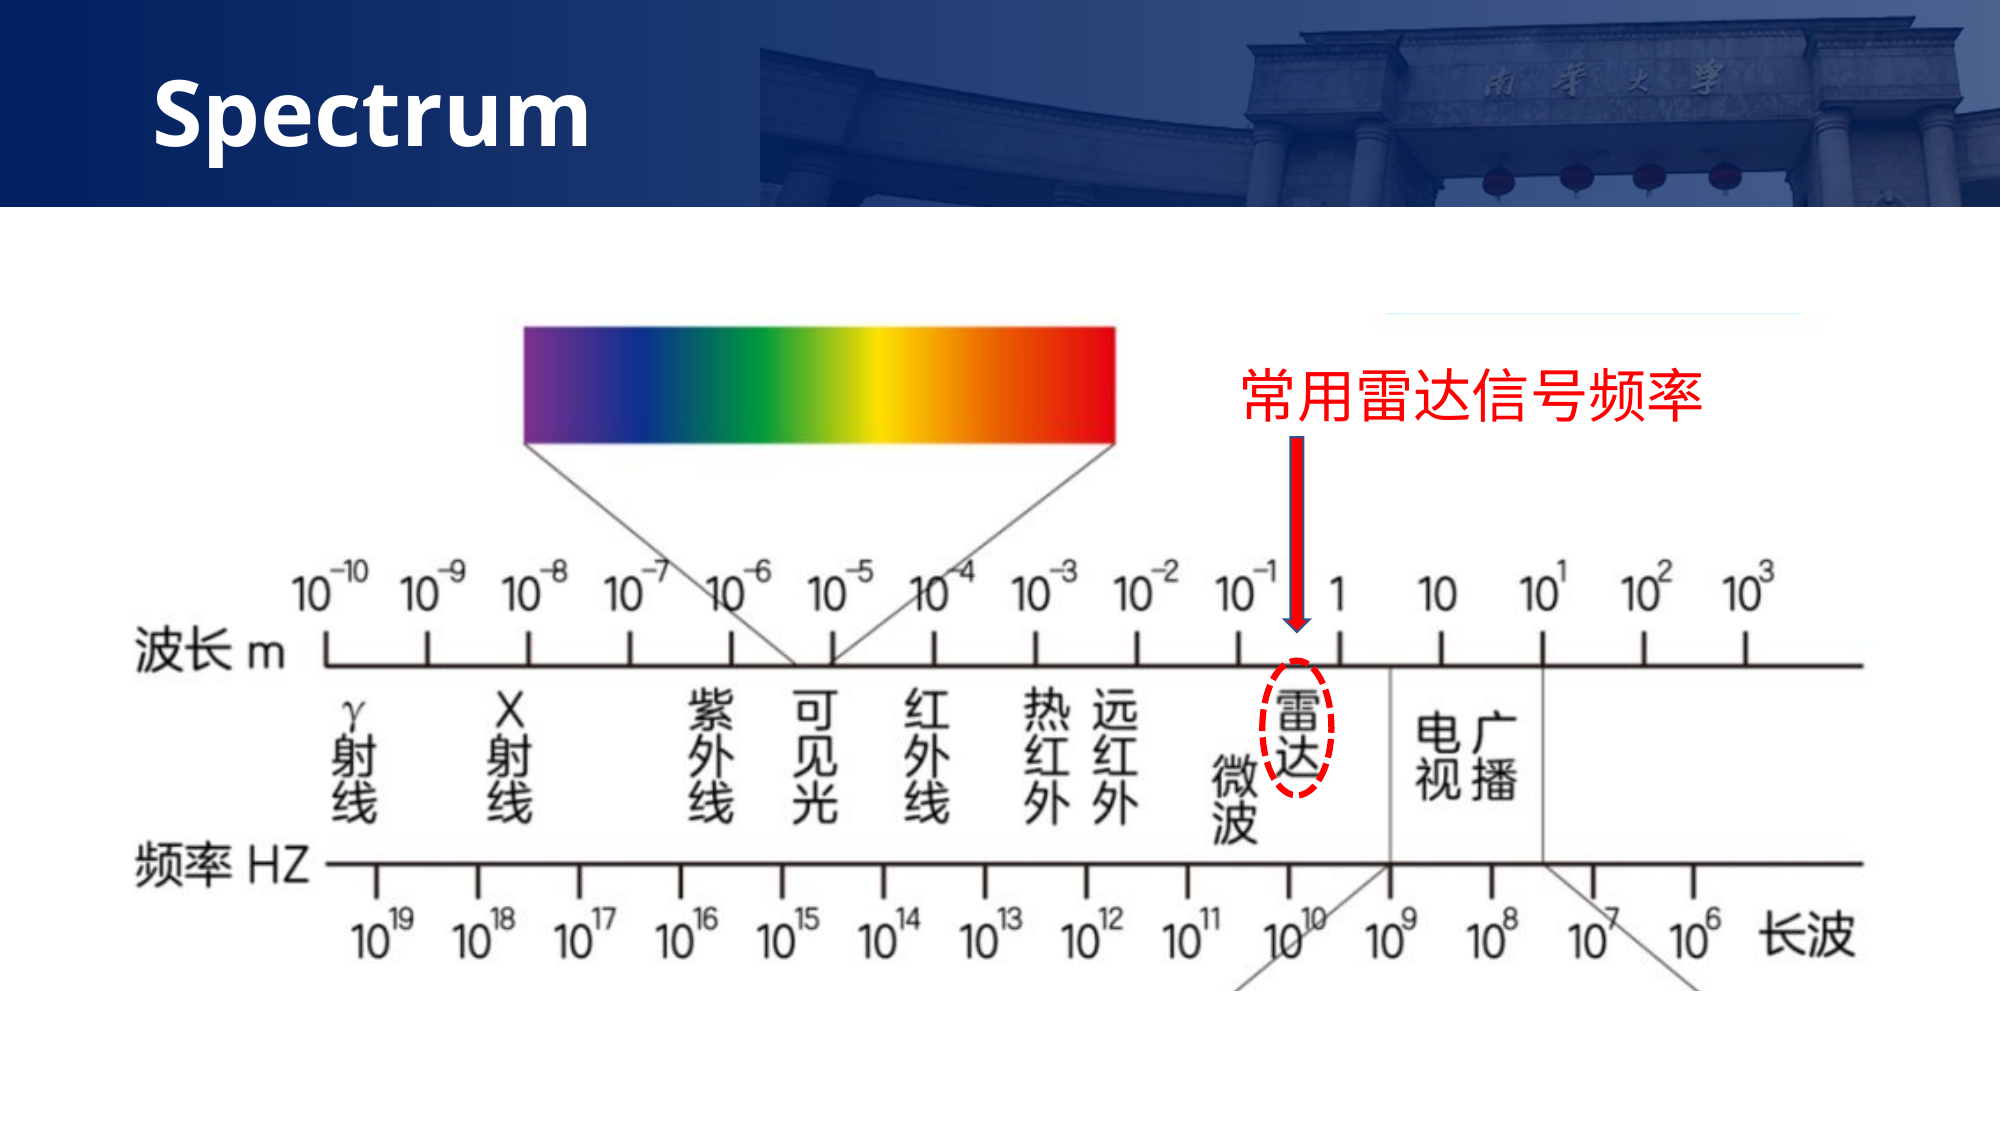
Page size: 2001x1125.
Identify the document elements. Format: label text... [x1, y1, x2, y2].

text_box Spectrum [137, 59, 2000, 278]
picture [49, 313, 1951, 991]
